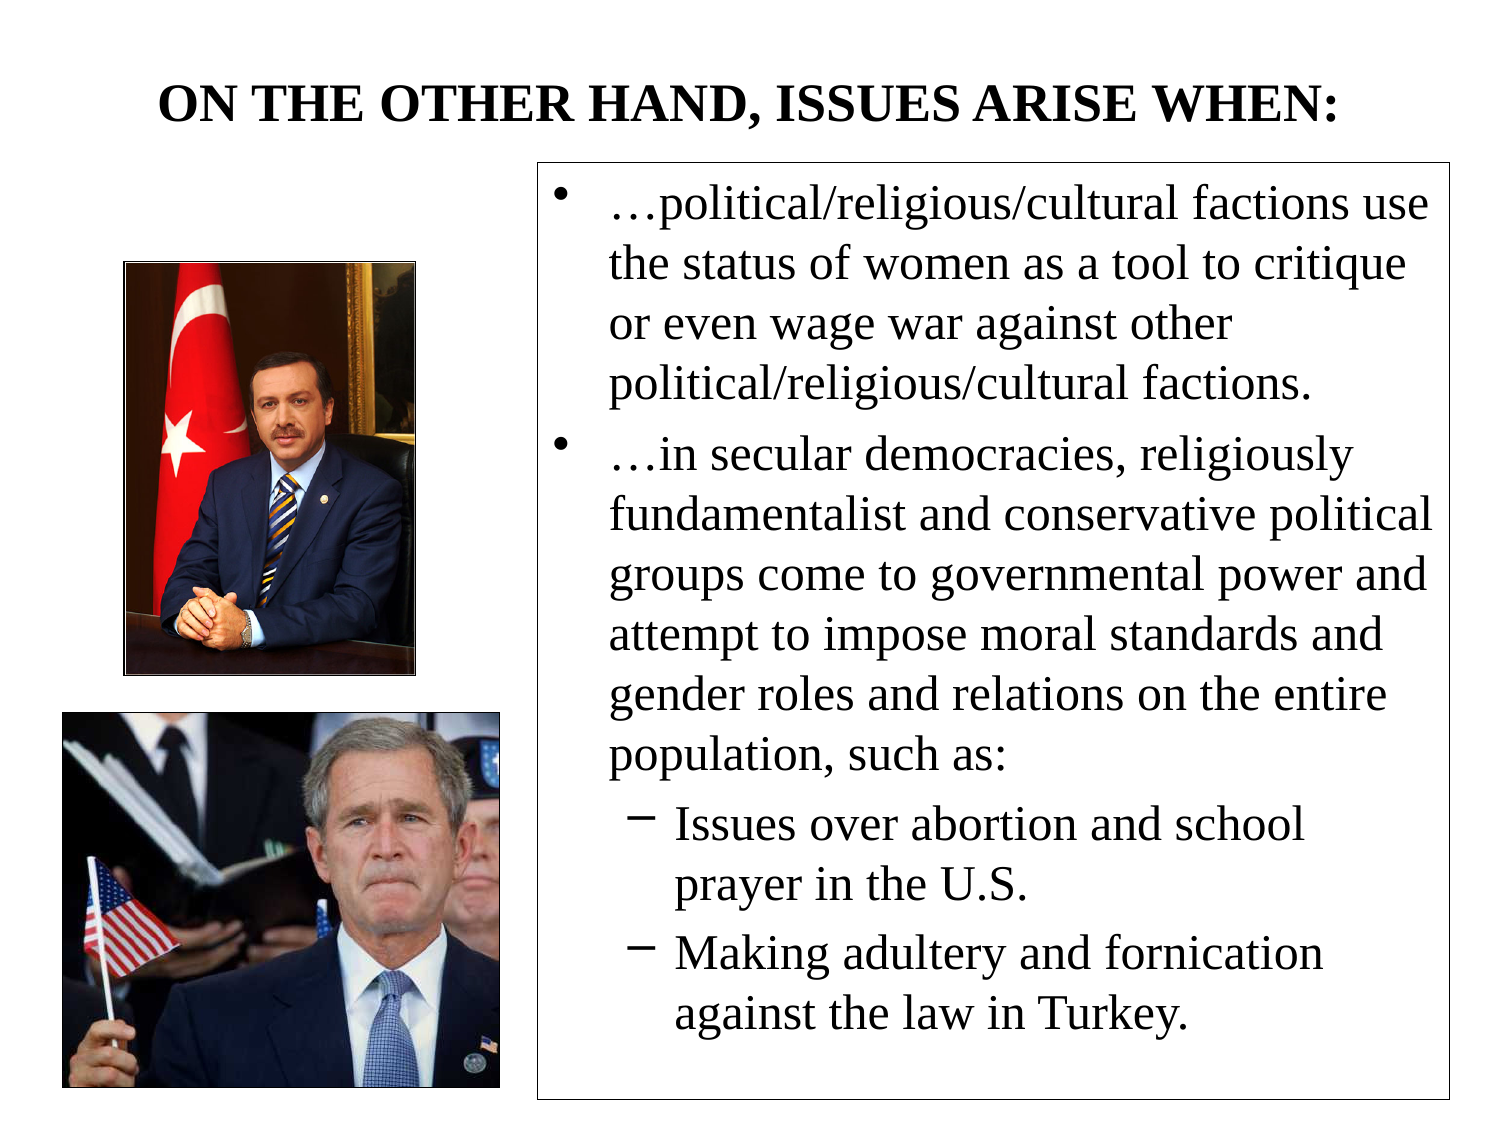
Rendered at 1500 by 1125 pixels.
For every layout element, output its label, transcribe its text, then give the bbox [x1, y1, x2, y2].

title ON THE OTHER HAND, ISSUES ARISE WHEN: [112, 50, 1388, 150]
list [62, 712, 501, 1089]
list …political/religious/cultural factions use the status of women as a tool to critique or even wage war against other political/religious/cultural factions. …in secular democracies, religiously fundamentalist and conservative political groups come to governmental power and attempt to impose moral standards and gender roles and relations on the entire population, such as: Issues over abortion and school prayer in the U.S. Making adultery and fornication against the law in Turkey. [537, 162, 1450, 1100]
picture [124, 262, 415, 676]
